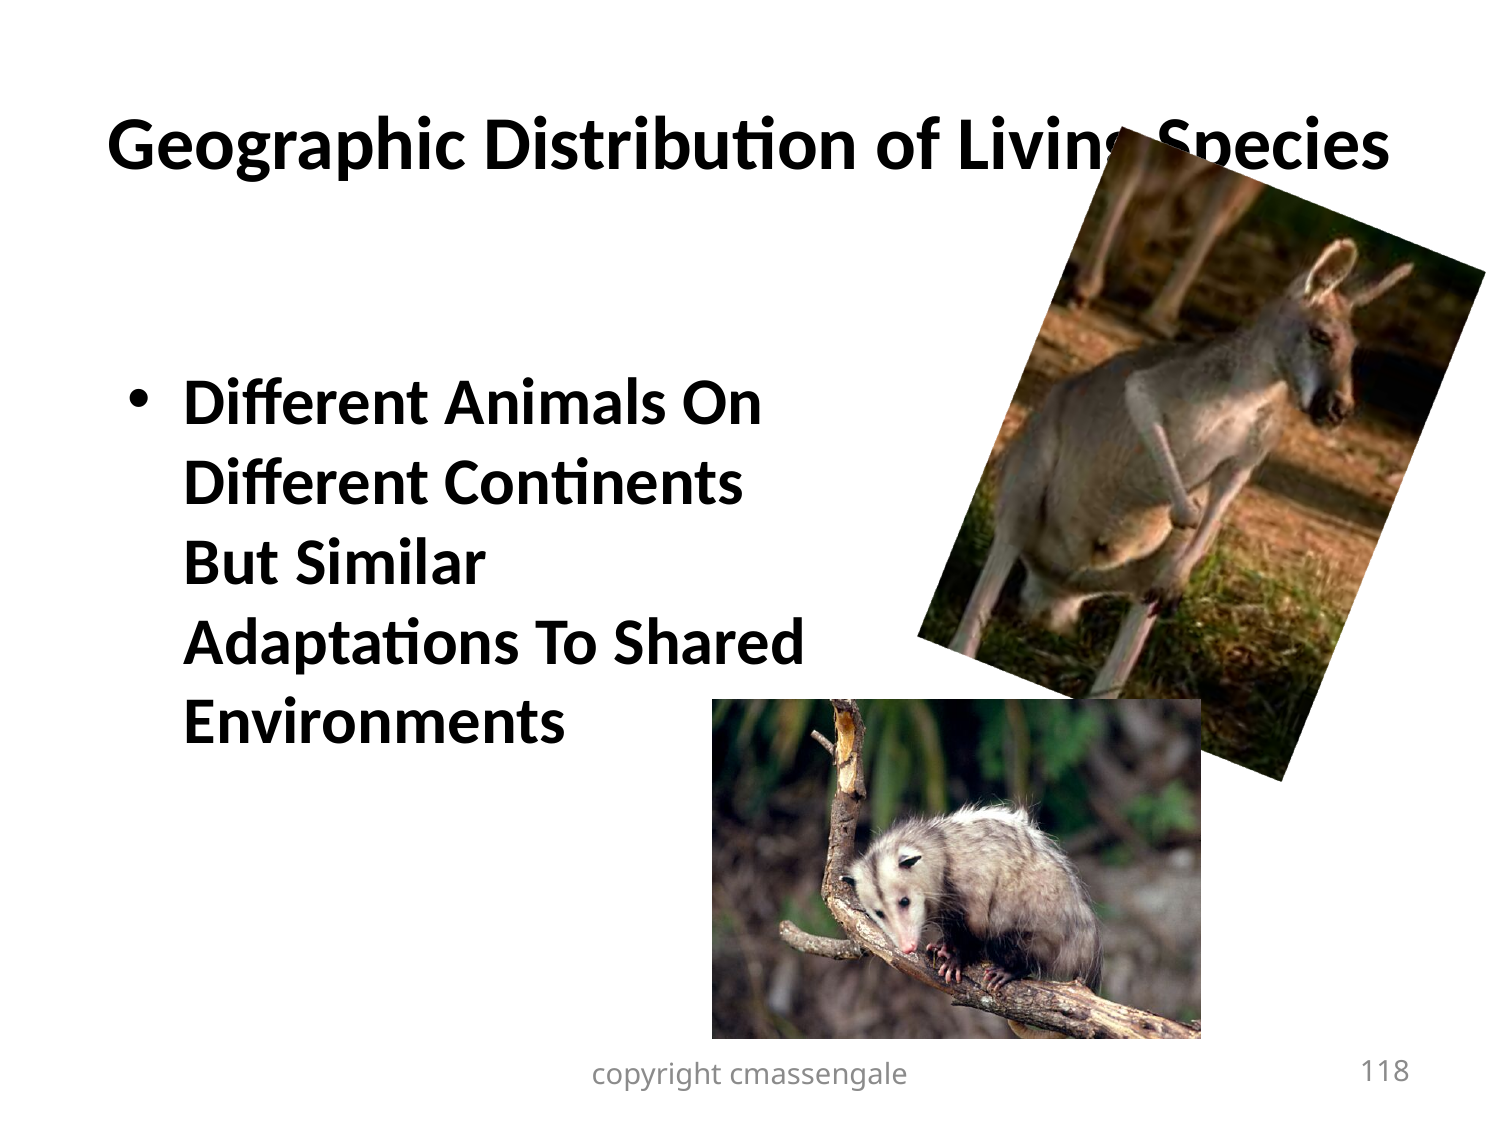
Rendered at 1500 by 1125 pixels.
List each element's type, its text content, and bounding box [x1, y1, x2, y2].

picture [712, 127, 1485, 1039]
slide_number 118 [1074, 1042, 1425, 1103]
list Different Animals On Different Continents But Similar Adaptations To Shared Environments [112, 350, 838, 1000]
title Geographic Distribution of Living Species [75, 45, 1425, 233]
footer copyright cmassengale [512, 1042, 988, 1103]
